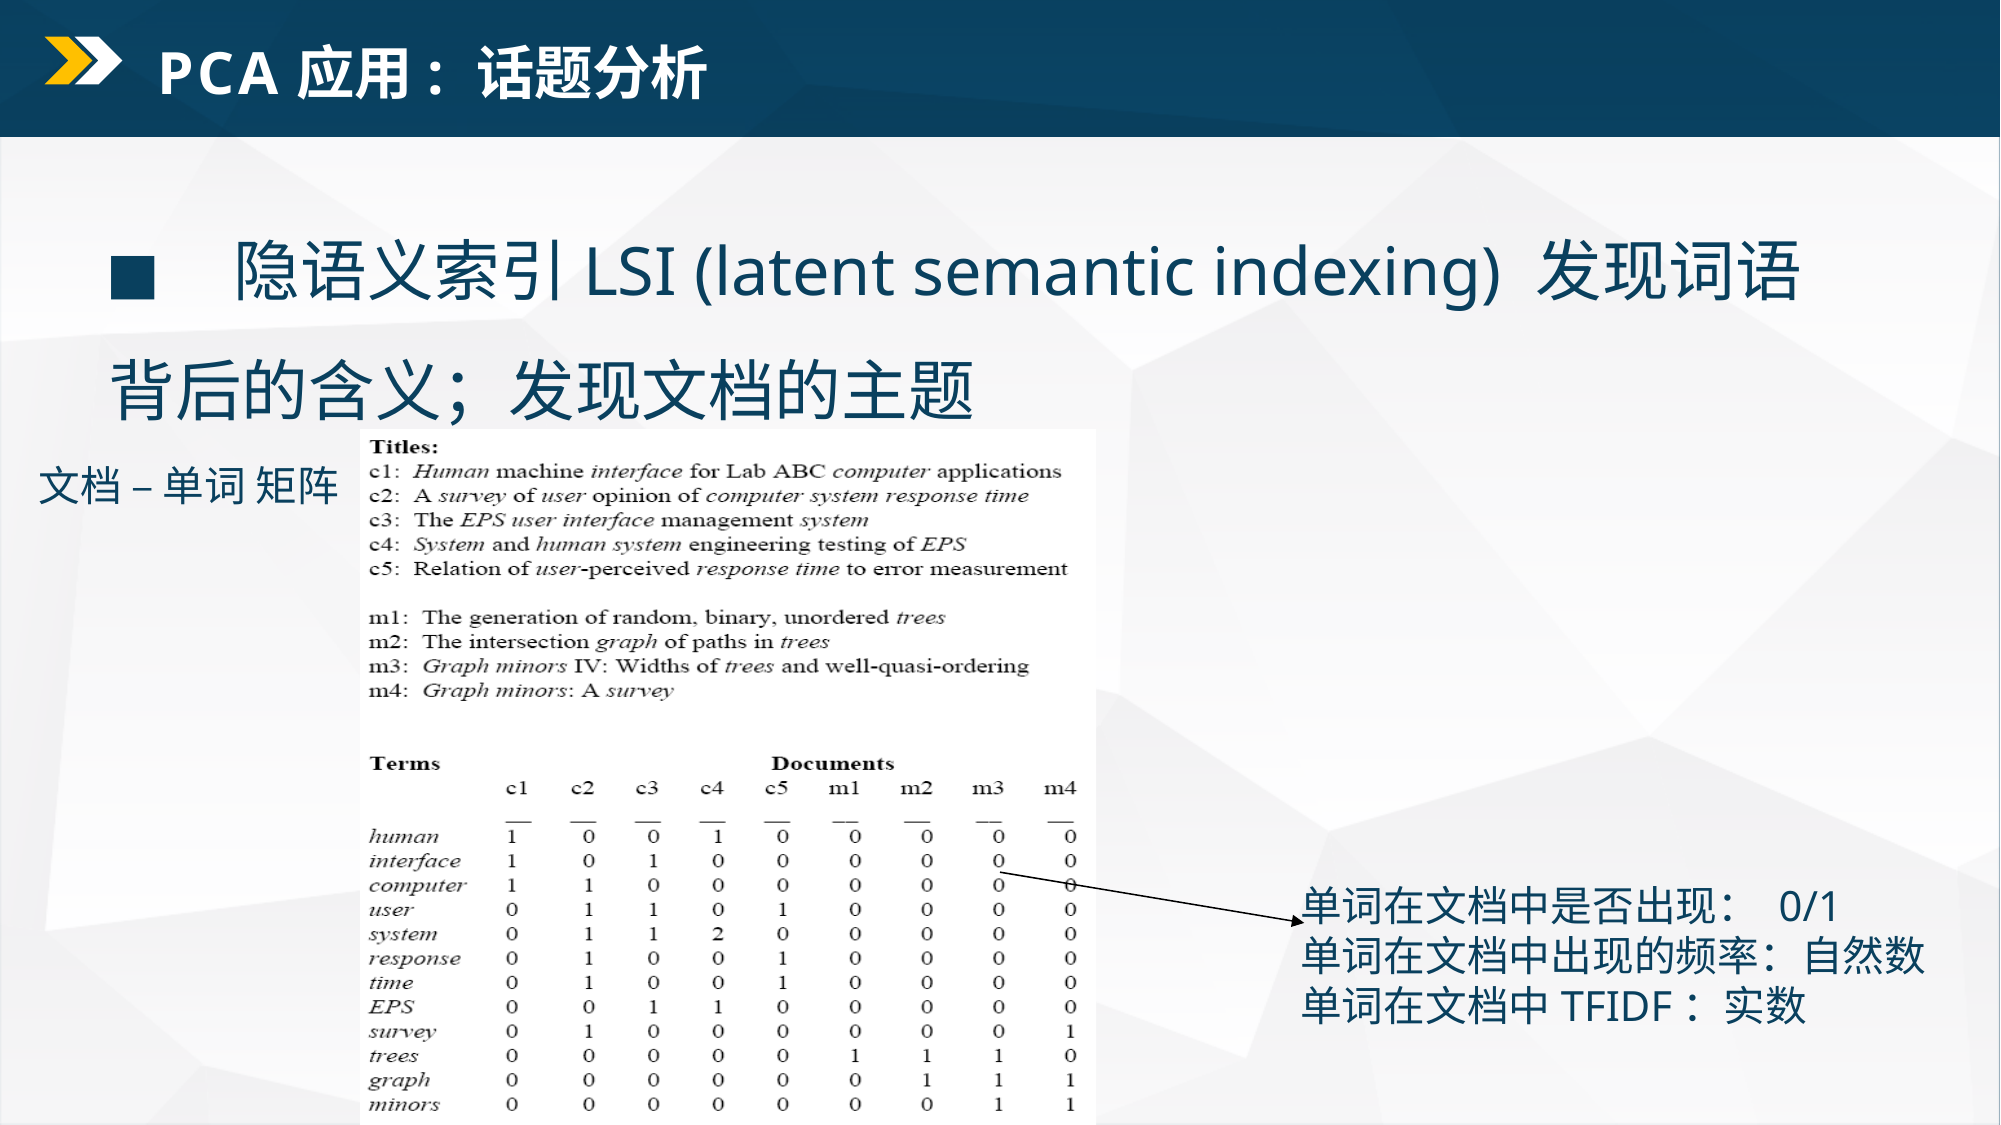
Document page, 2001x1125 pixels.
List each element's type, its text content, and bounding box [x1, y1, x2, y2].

text_box 文档 – 单词 矩阵 [23, 452, 354, 518]
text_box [999, 871, 1305, 924]
text_box ◼隐语义索引LSI (latent semantic indexing) 发现词语背后的含义；发现文档的主题 [90, 181, 1873, 436]
text_box 单词在文档中是否出现： 0/1 单词在文档中出现的频率：自然数 单词在文档中TFIDF：实数 [1285, 872, 1942, 1038]
text_box [360, 429, 1097, 1125]
picture [0, 0, 2000, 1125]
list PCA应用: 话题分析 [140, 28, 1027, 93]
